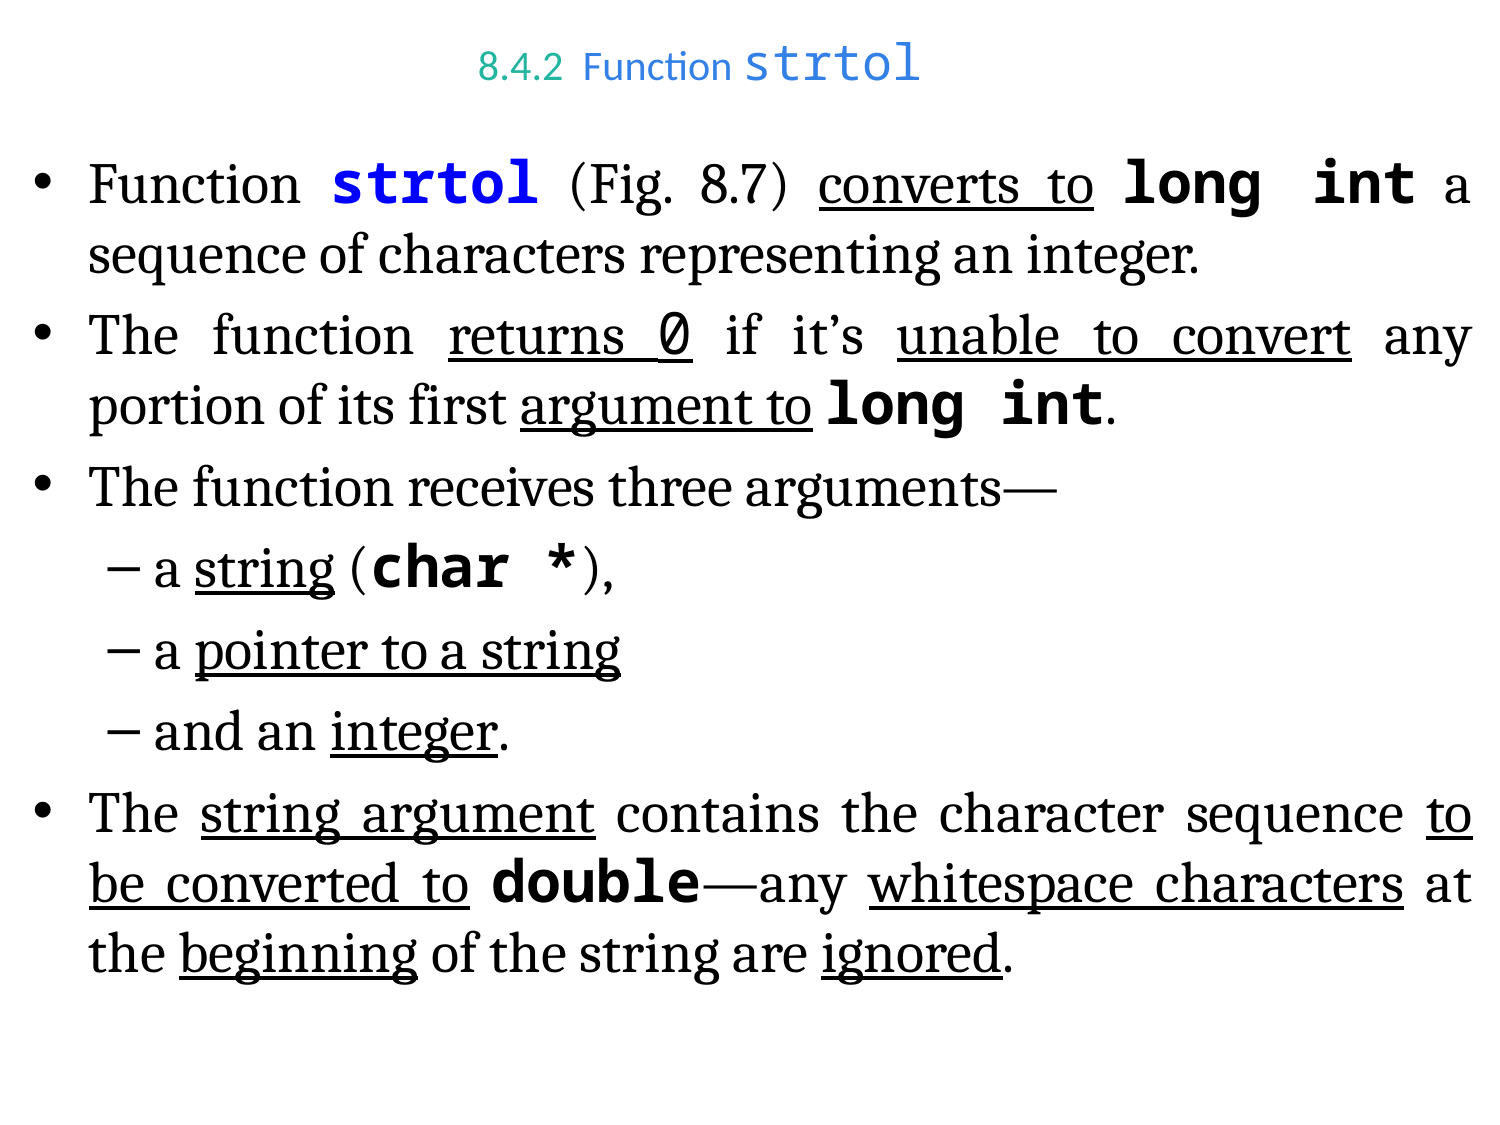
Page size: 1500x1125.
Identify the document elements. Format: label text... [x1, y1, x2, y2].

list Function strtol (Fig. 8.7) converts to long int a sequence of characters representing an integer. The function returns 0 if it’s unable to convert any portion of its first argument to long int. The function receives three arguments— a string (char *), a pointer to a string and an integer. The string argument contains the character sequence to be converted to double—any whitespace characters at the beginning of the string are ignored. [17, 137, 1488, 1075]
title 8.4.2 Function strtol [24, 22, 1375, 98]
